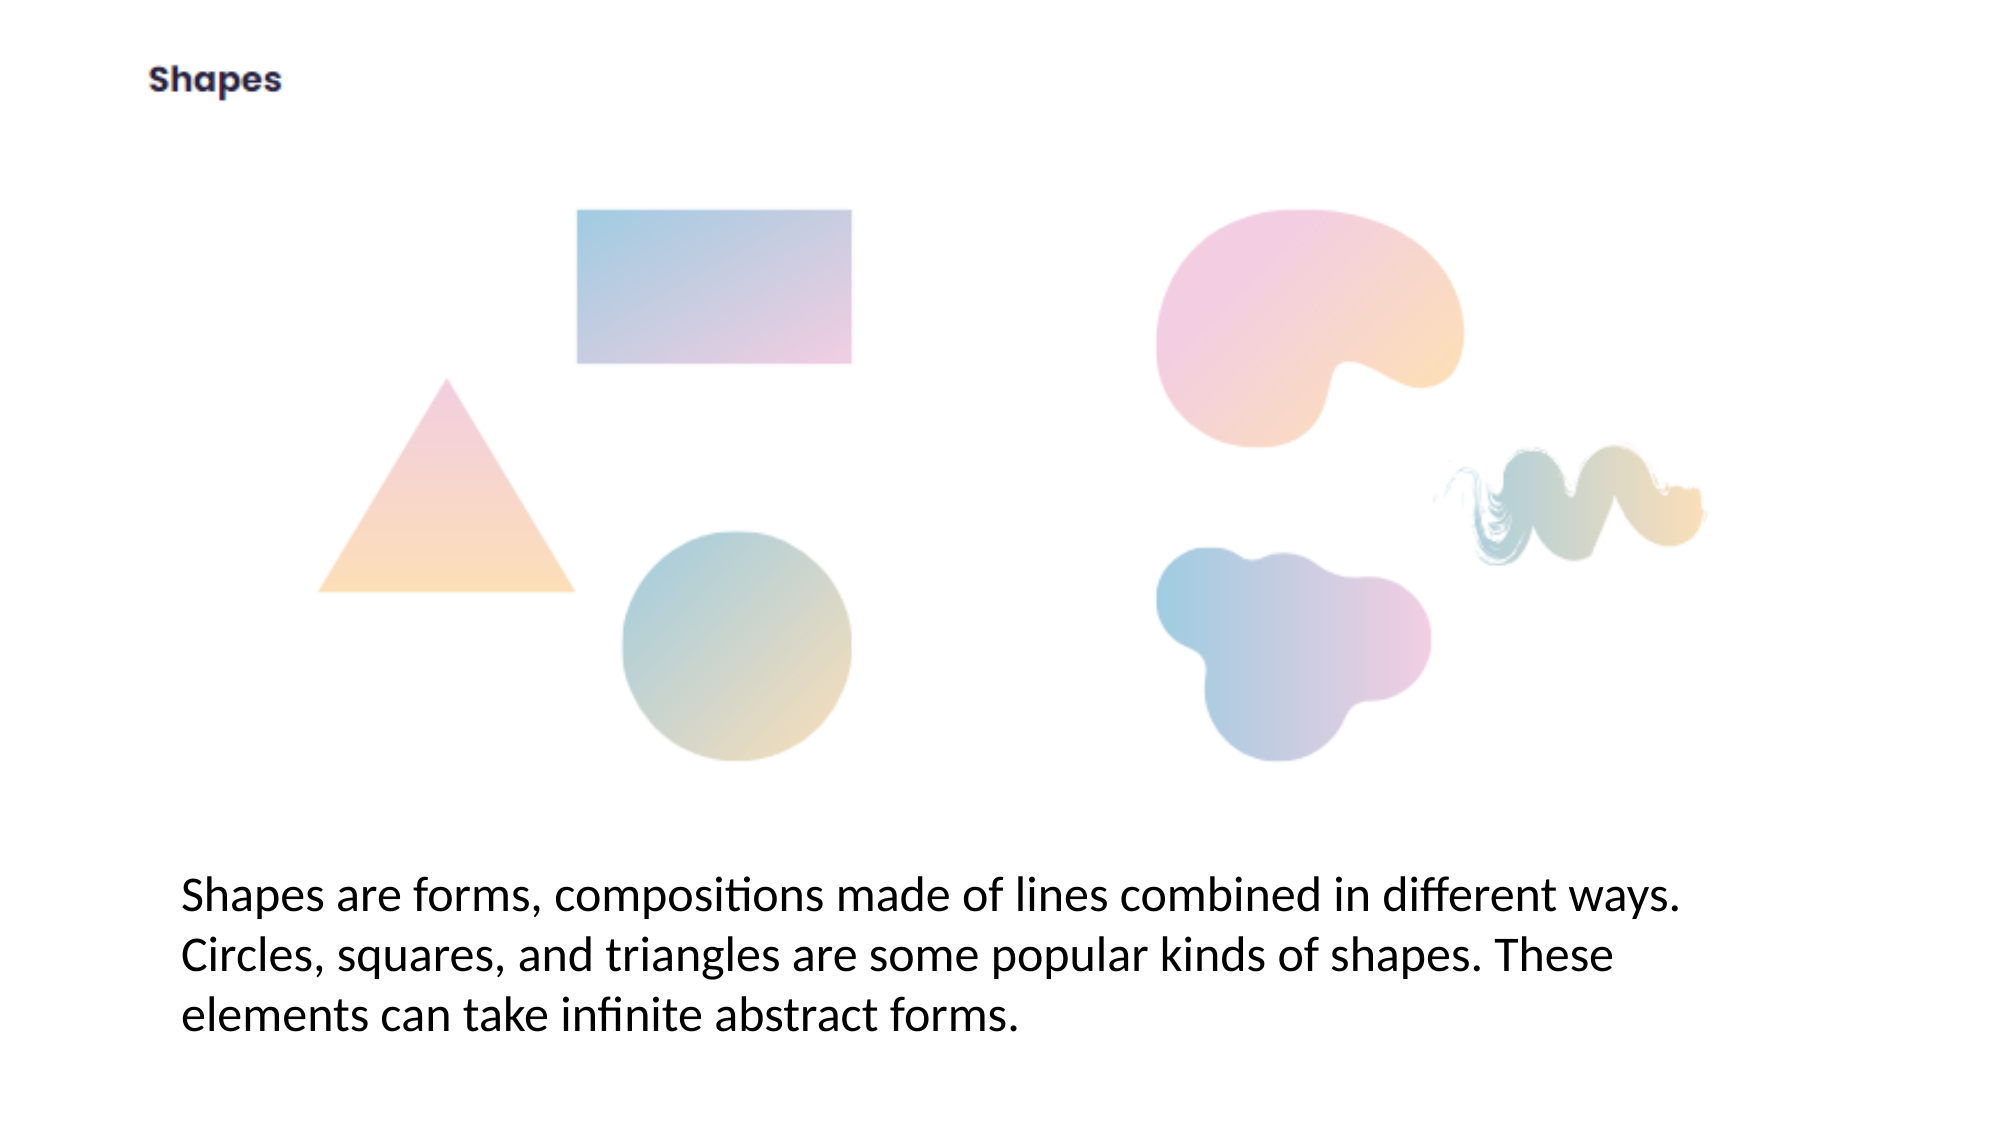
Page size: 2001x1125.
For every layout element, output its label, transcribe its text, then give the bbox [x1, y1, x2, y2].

text_box Shapes are forms, compositions made of lines combined in different ways. Circles, squares, and triangles are some popular kinds of shapes. These elements can take infinite abstract forms. [166, 853, 1814, 1049]
picture [140, 35, 1842, 779]
